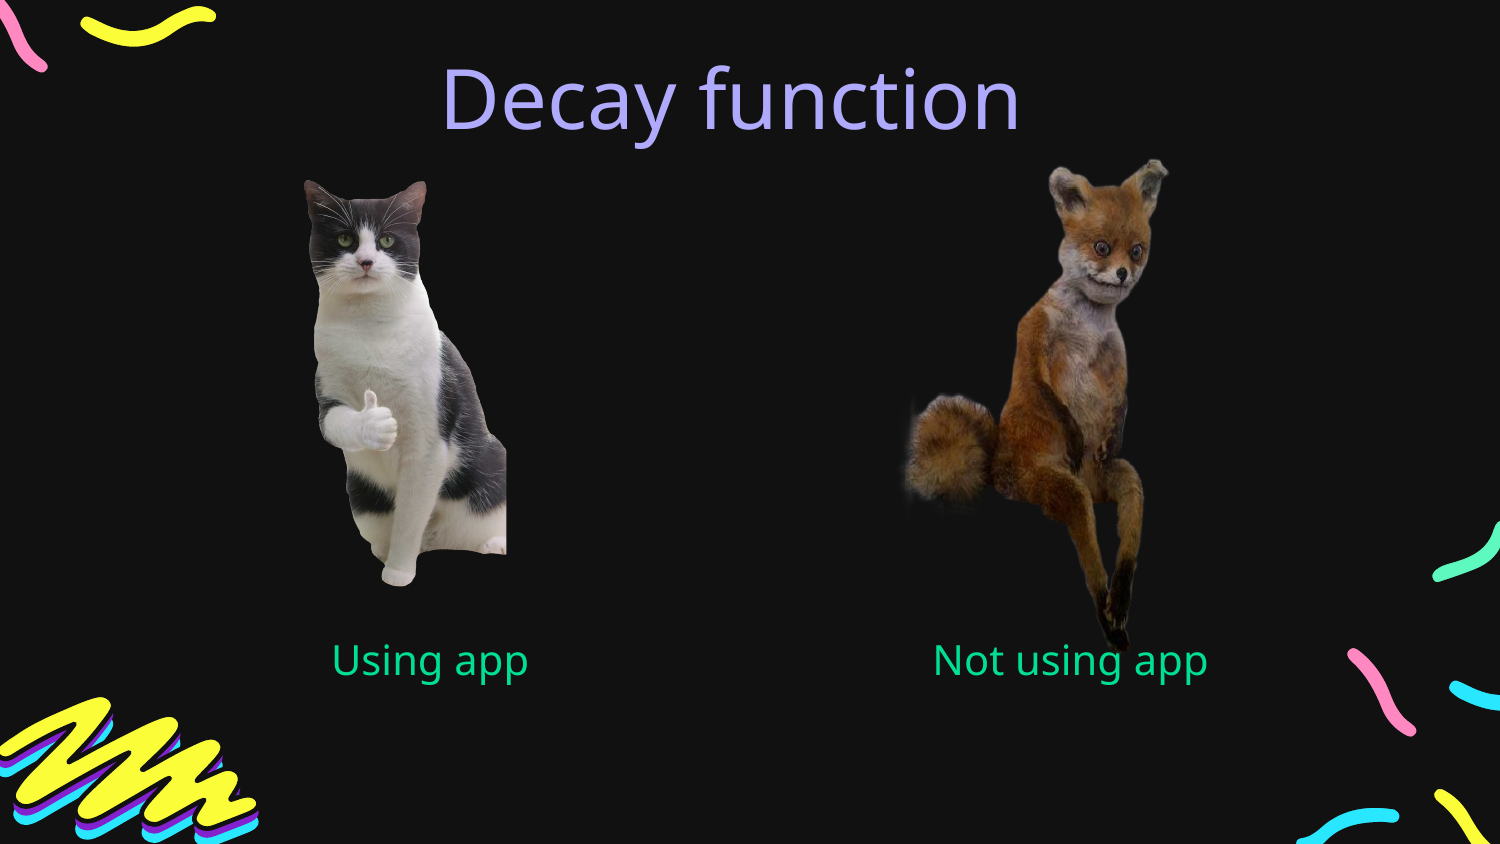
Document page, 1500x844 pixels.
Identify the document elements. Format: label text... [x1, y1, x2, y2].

picture [289, 178, 507, 587]
title Decay function [424, 49, 1076, 143]
subtitle Using app [250, 623, 610, 694]
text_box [0, 642, 281, 844]
picture [886, 86, 1255, 704]
